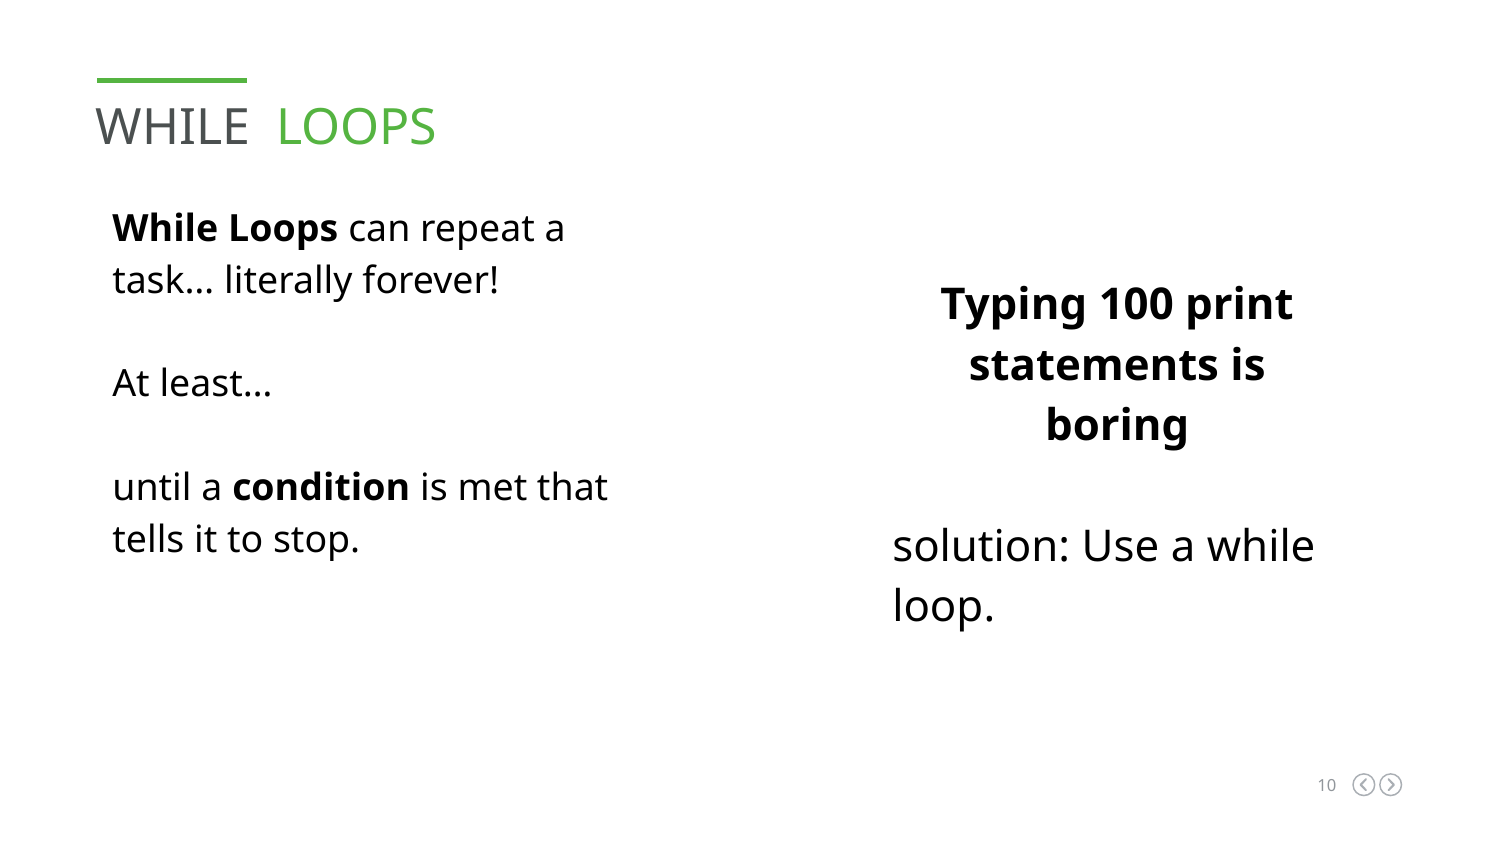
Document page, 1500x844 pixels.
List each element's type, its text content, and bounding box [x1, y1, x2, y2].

list WHILE LOOPS [95, 94, 1401, 158]
text_box While Loops can repeat a task… literally forever! At least… until a condition is met that tells it to stop. [97, 182, 652, 779]
text_box Typing 100 print statements is boring solution: Use a while loop. [877, 253, 1358, 676]
